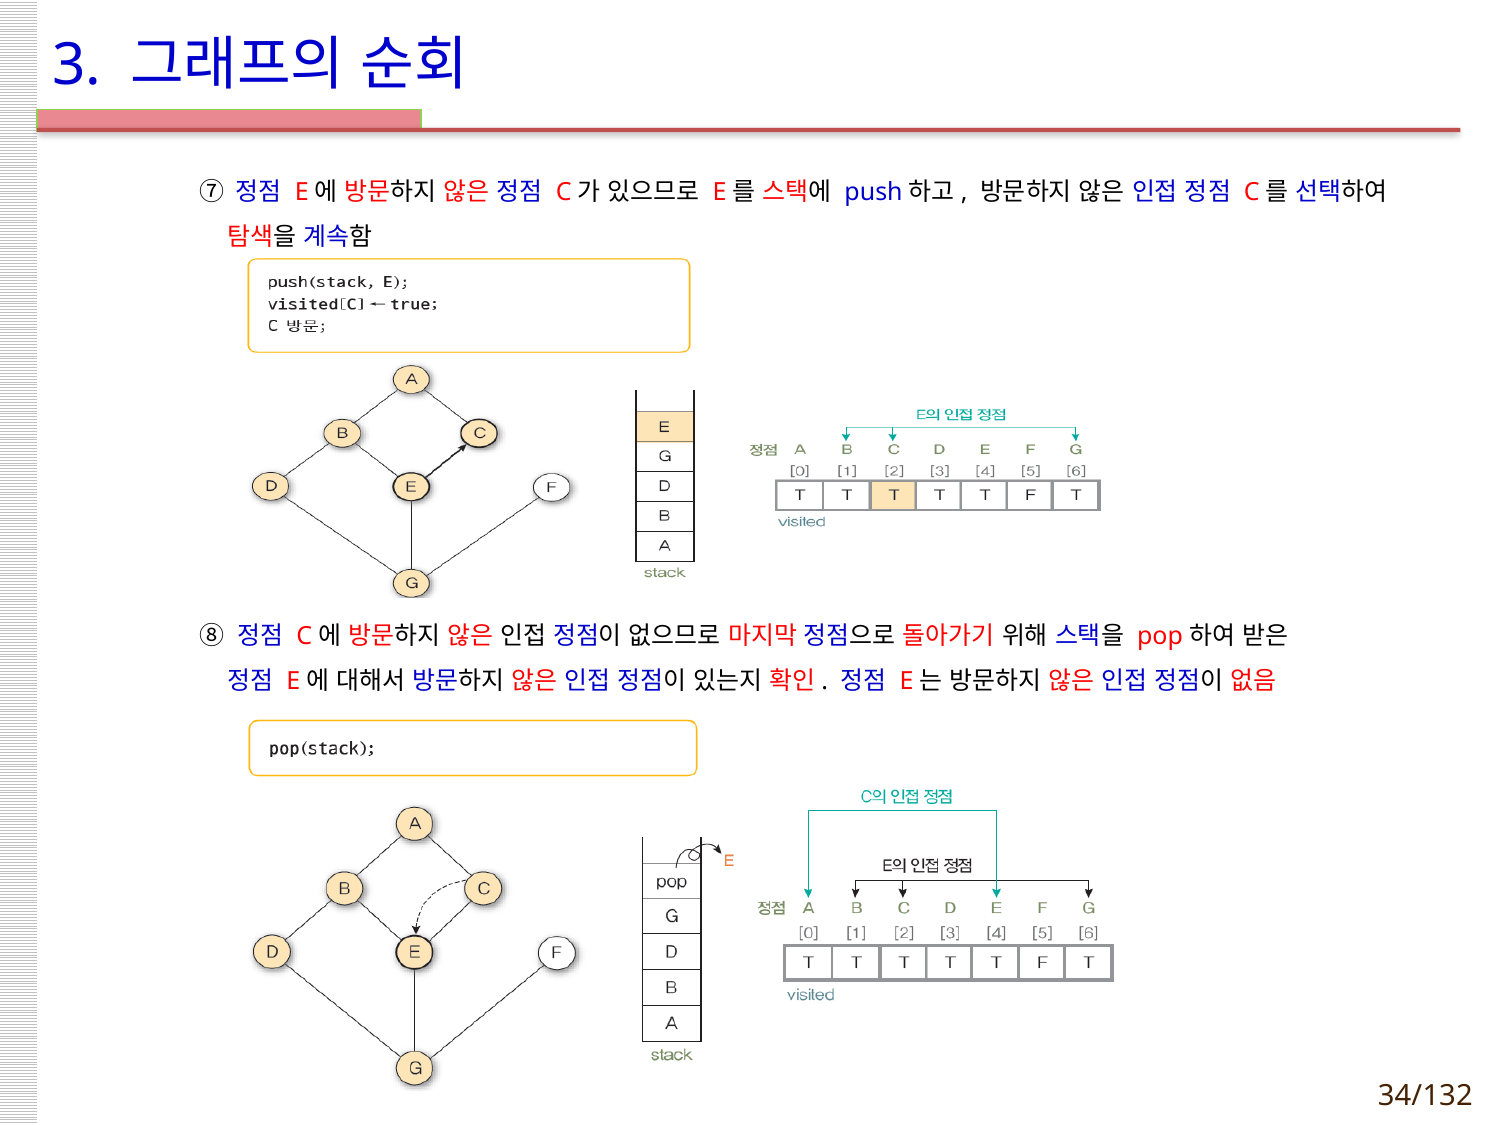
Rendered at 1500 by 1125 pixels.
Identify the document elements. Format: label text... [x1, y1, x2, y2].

picture [241, 715, 1117, 1091]
title 3. 그래프의 순회 [37, 13, 1278, 109]
picture [241, 255, 1105, 599]
list ⑦ 정점 E에 방문하지 않은 정점 C가 있으므로 E를 스택에 push하고, 방문하지 않은 인접 정점 C를 선택하여 탐색을 계속함 ⑧ 정점 C에 방문하지 않은 인접 정점이 없으므로 마지막 정점으로 돌아가기 위해 스택을 pop하여 받은 정점 E에 대해서 방문하지 않은 인접 정점이 있는지 확인. 정점 E는 방문하지 않은 인접 정점이 없음 [37, 152, 1463, 1091]
